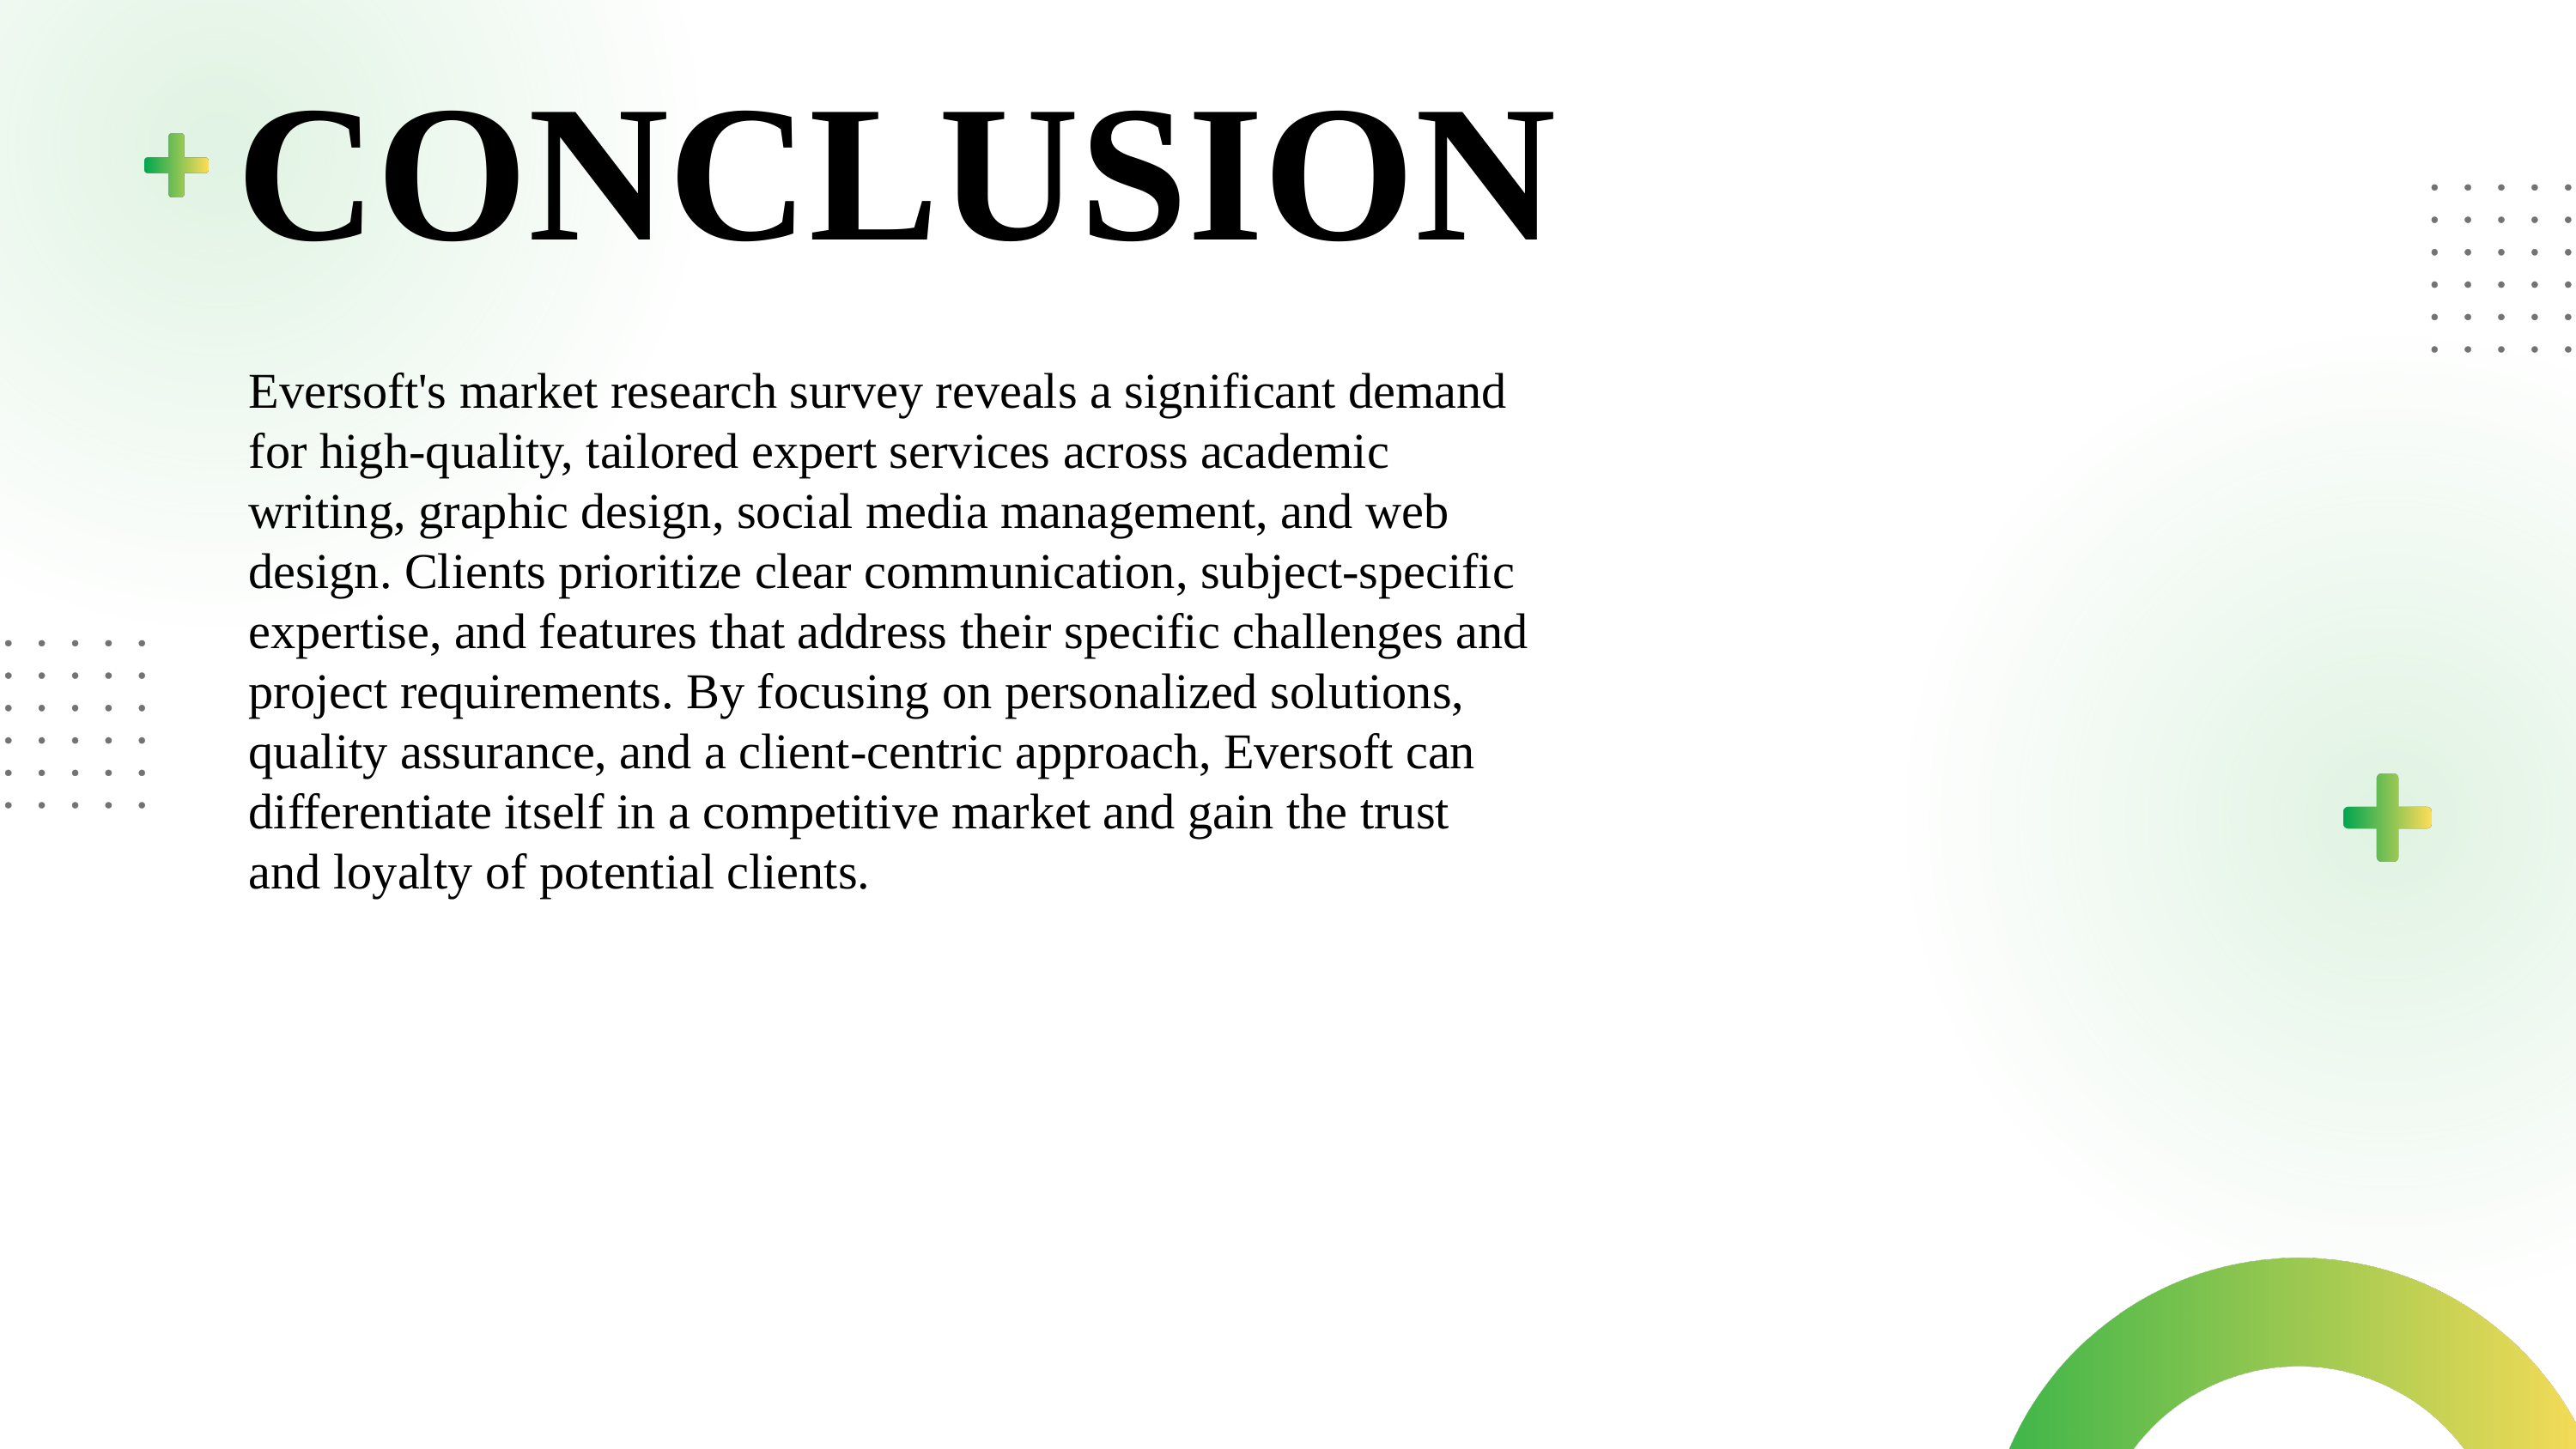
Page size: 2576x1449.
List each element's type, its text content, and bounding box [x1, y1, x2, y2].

picture [0, 0, 754, 809]
text_box CONCLUSION [756, 121, 2458, 280]
text_box Eversoft's market research survey reveals a significant demand for high-quality, tailored expert services across academic writing, graphic design, social media management, and web design. Clients prioritize clear communication, subject-specific expertise, and features that address their specific challenges and project requirements. By focusing on personalized solutions, quality assurance, and a client-centric approach, Eversoft can differentiate itself in a competitive market and gain the trust and loyalty of potential clients. [236, 351, 1546, 906]
picture [1851, 184, 2576, 1449]
